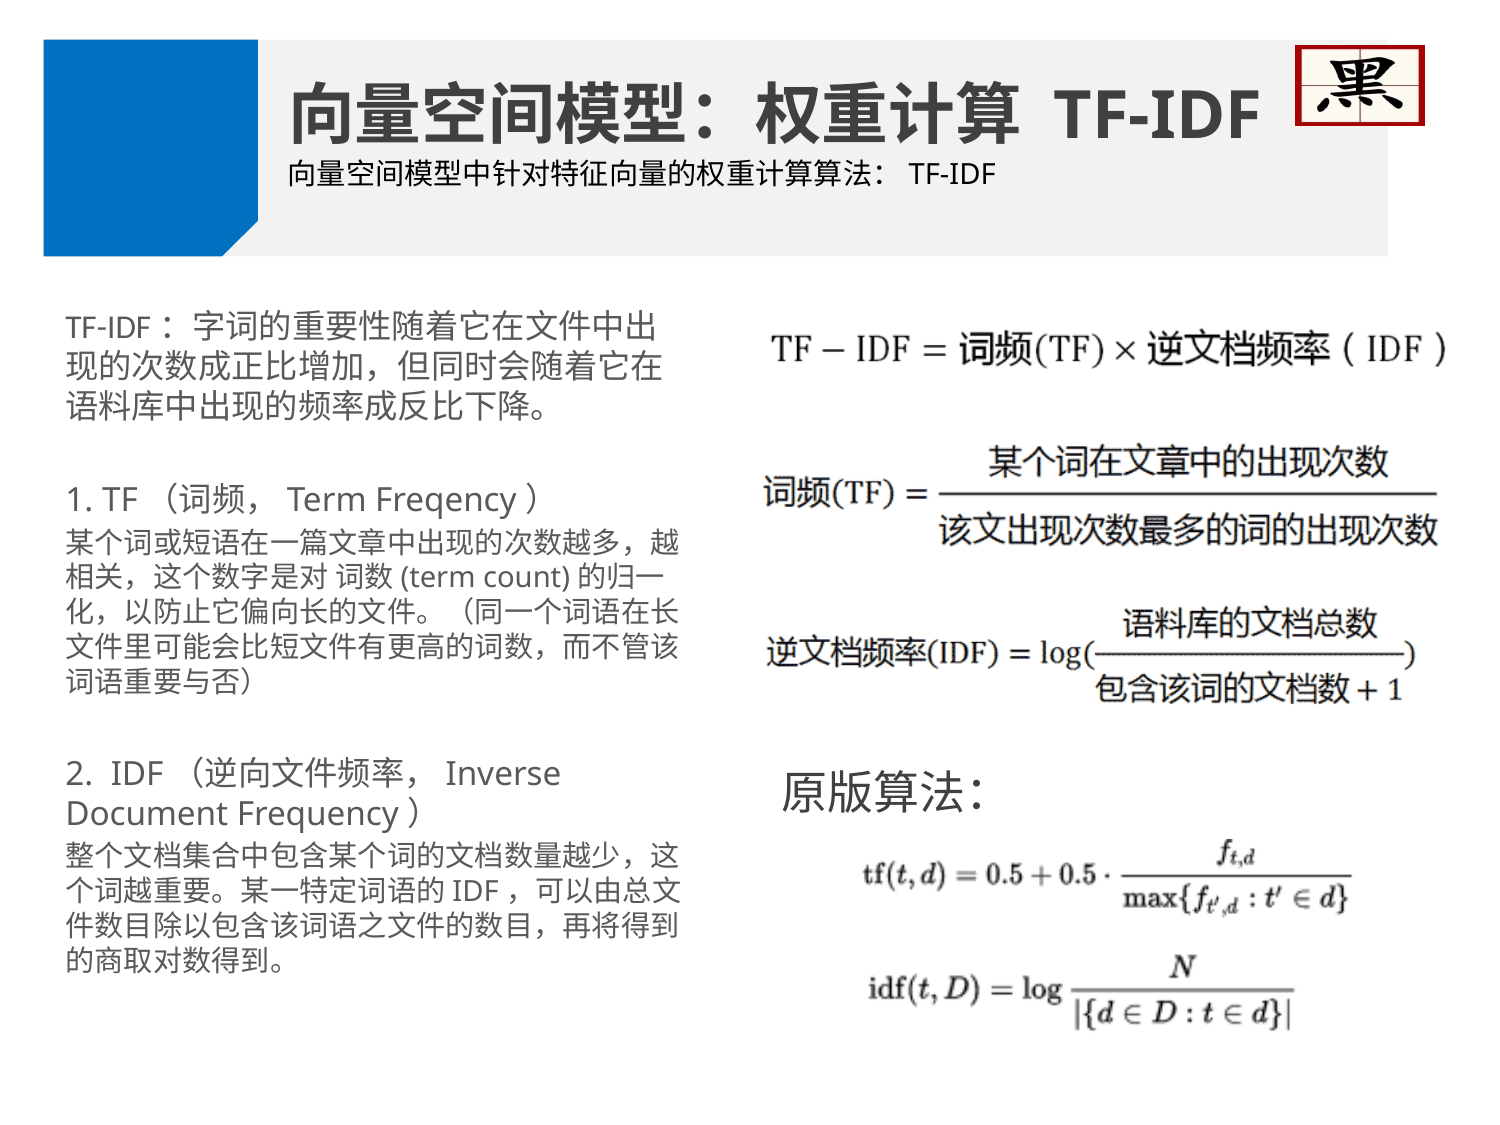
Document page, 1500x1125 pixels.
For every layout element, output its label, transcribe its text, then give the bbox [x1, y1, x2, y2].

text_box 向量空间模型：权重计算 TF-IDF [273, 24, 1371, 159]
picture [855, 839, 1362, 922]
text_box 向量空间模型中针对特征向量的权重计算算法：TF-IDF [272, 147, 1369, 198]
picture [751, 303, 1474, 393]
picture [861, 949, 1314, 1037]
picture [737, 580, 1447, 736]
text_box 原版算法： [766, 755, 1409, 827]
picture [1371, 45, 1425, 126]
picture [737, 413, 1474, 575]
text_box TF-IDF：字词的重要性随着它在文件中出现的次数成正比增加，但同时会随着它在语料库中出现的频率成反比下降。 1. TF（词频，Term Freqency） 某个词或短语在一篇文章中出现的次数越多，越相关，这个数字是对 词数(term count)的归一化，以防止它偏向长的文件。（同一个词语在长文件里可能会比短文件有更高的词数，而不管该词语重要与否） 2. IDF（逆向文件频率，Inverse Document Frequency） 整个文档集合中包含某个词的文档数量越少，这个词越重要。某一特定词语的IDF，可以由总文件数目除以包含该词语之文件的数目，再将得到的商取对数得到。 [50, 297, 702, 1060]
